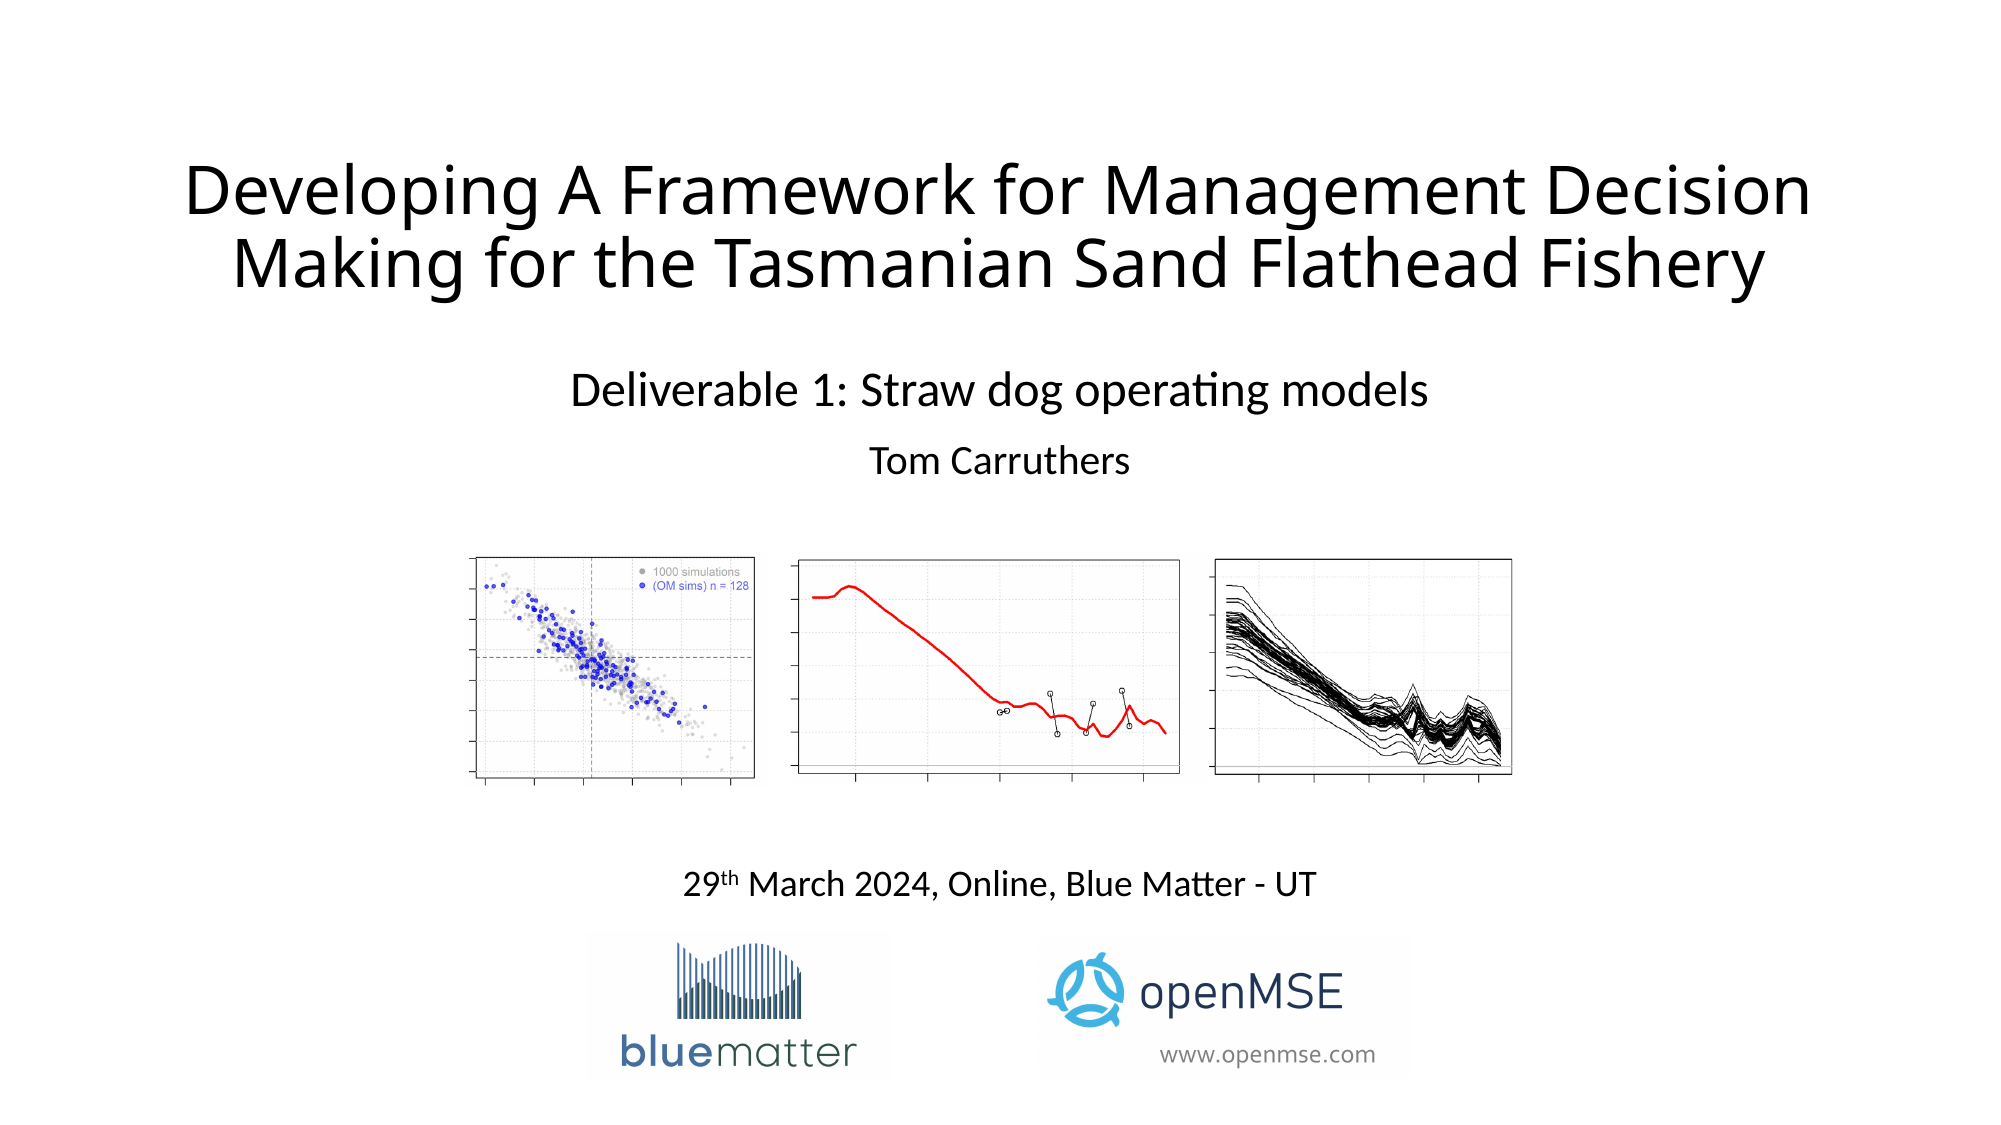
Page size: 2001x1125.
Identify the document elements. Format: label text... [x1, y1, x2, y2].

picture [787, 552, 1522, 790]
title Developing A Framework for Management Decision Making for the Tasmanian Sand Flathead Fishery [152, 80, 1848, 310]
picture [586, 931, 891, 1081]
picture [464, 548, 770, 787]
picture [1035, 936, 1412, 1078]
text_box 29th March 2024, Online, Blue Matter - UT [629, 851, 1371, 912]
subtitle Deliverable 1: Straw dog operating models Tom Carruthers [249, 355, 1750, 568]
